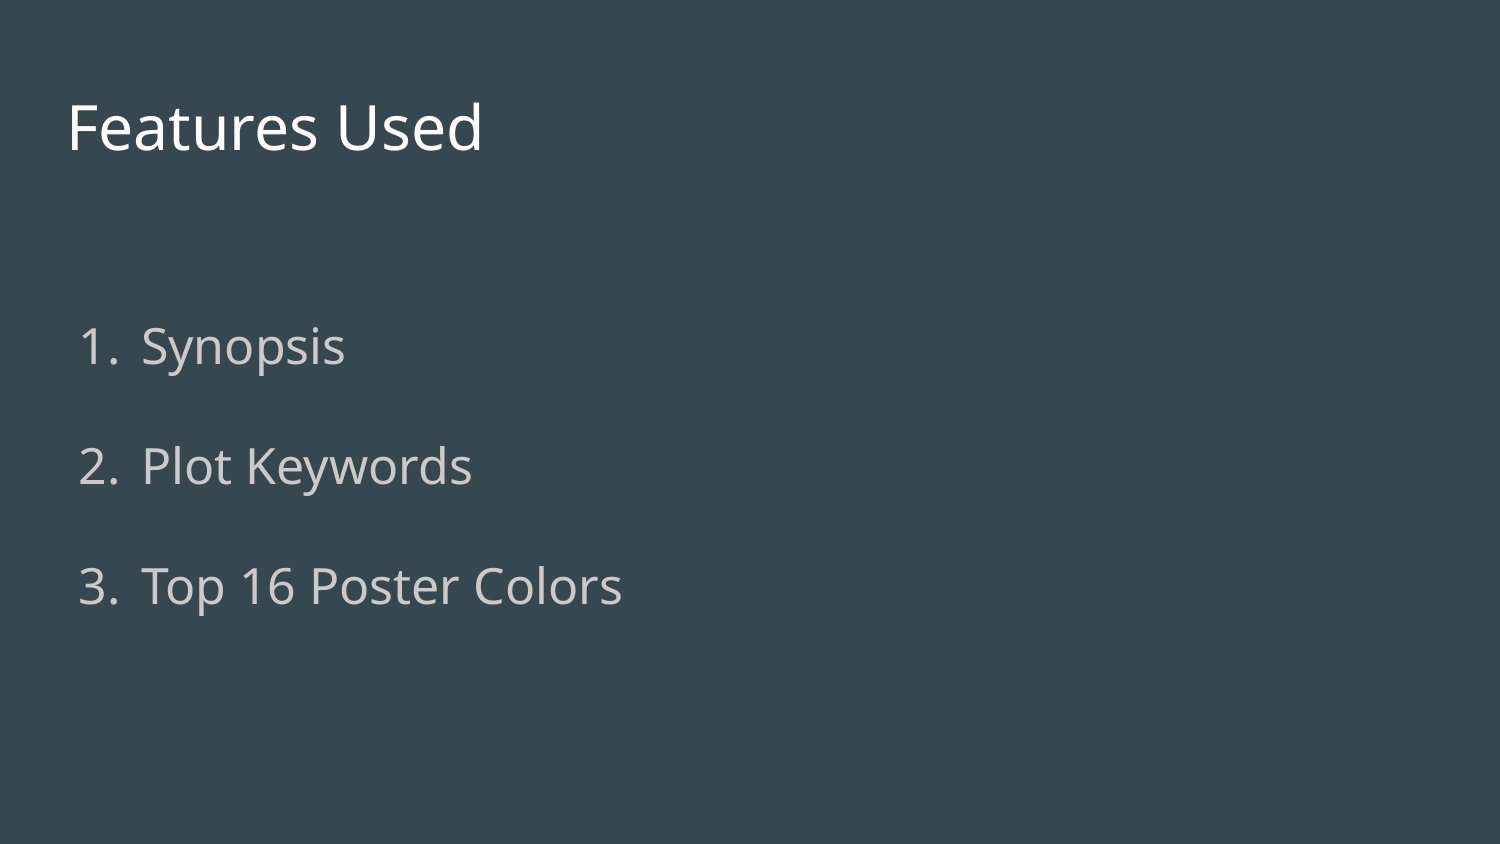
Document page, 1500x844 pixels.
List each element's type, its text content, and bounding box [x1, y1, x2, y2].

title Features Used [51, 72, 1449, 167]
list Synopsis Plot Keywords Top 16 Poster Colors [51, 239, 1449, 800]
